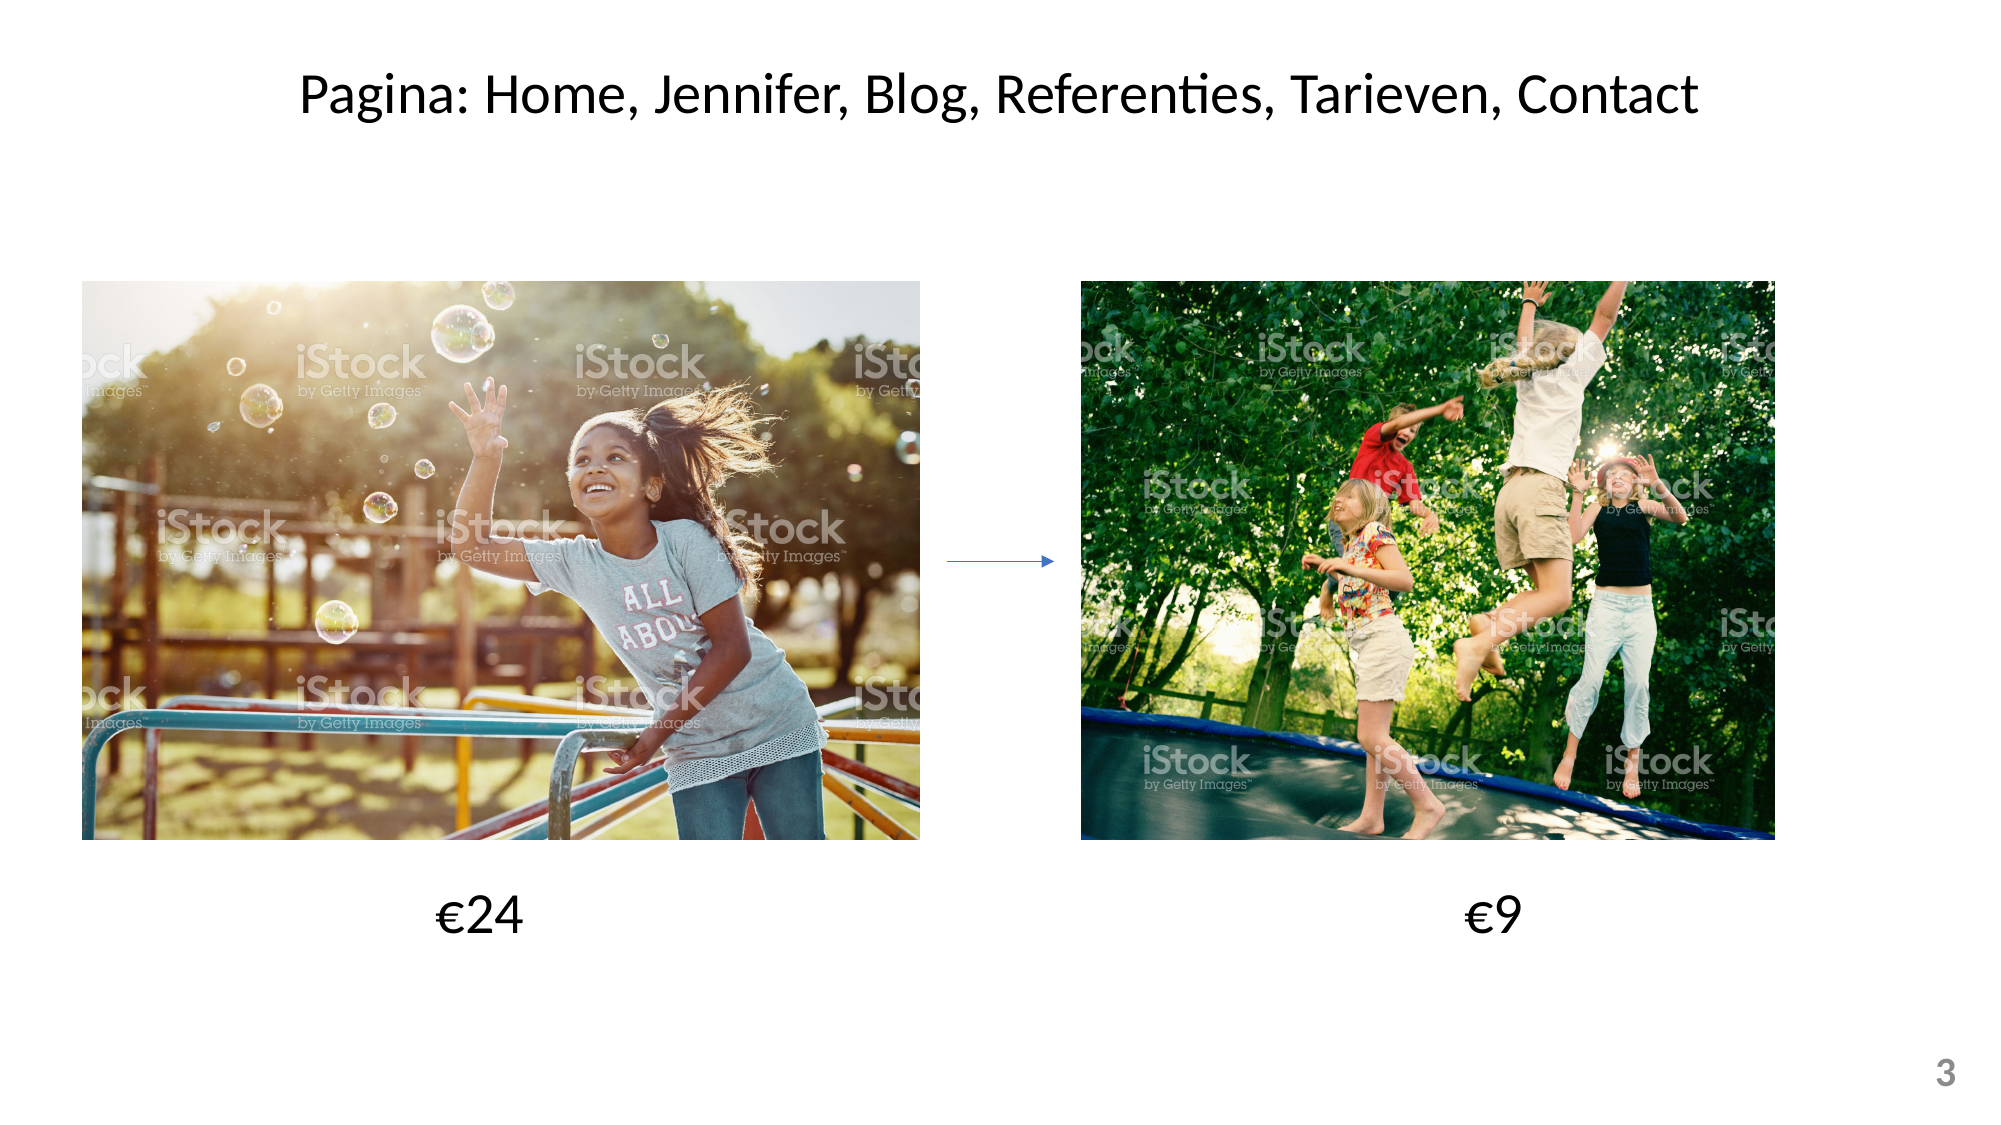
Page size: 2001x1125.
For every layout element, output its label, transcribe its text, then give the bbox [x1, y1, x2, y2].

text_box €24 [340, 868, 620, 953]
slide_number 3 [1817, 1037, 1972, 1103]
picture [1080, 281, 1775, 840]
picture [82, 281, 920, 840]
text_box Pagina: Home, Jennifer, Blog, Referenties, Tarieven, Contact [0, 48, 2000, 133]
text_box €9 [1354, 868, 1634, 953]
